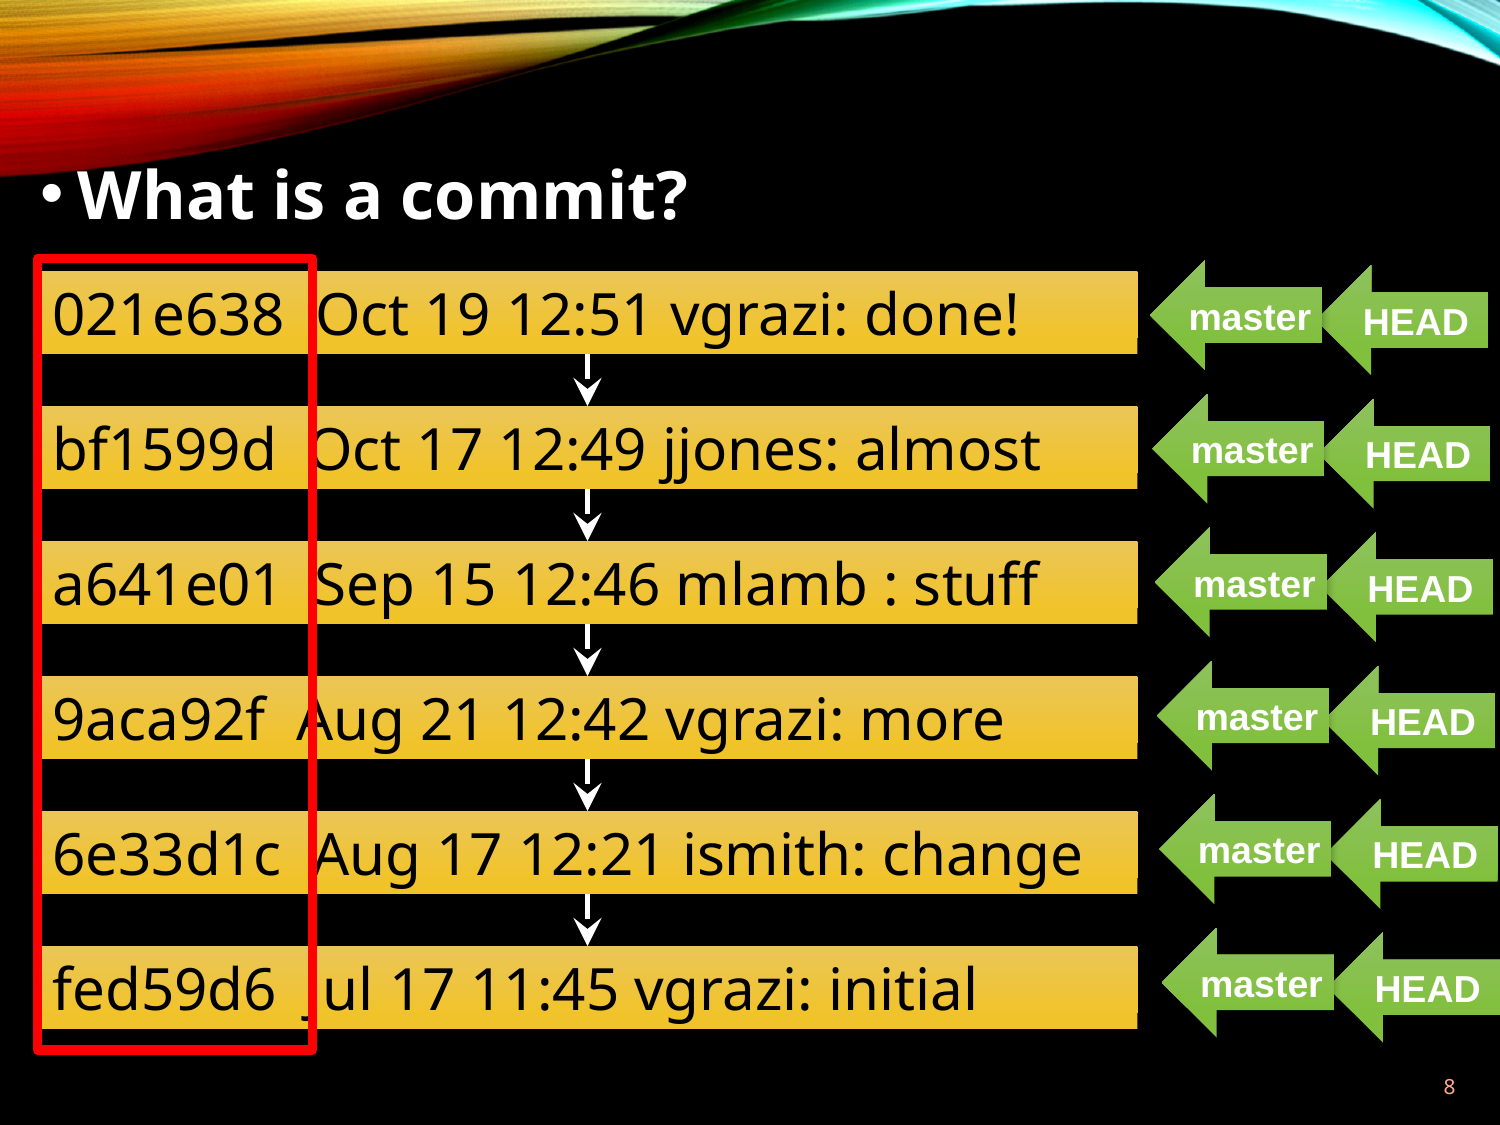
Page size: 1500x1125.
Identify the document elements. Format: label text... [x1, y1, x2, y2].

text_box master [1152, 393, 1325, 504]
text_box HEAD [1331, 398, 1491, 509]
text_box master [1149, 260, 1323, 371]
text_box HEAD [1340, 932, 1500, 1043]
footer 7 [1337, 1070, 1459, 1108]
list What is a commit? [40, 143, 1460, 238]
text_box HEAD [1330, 265, 1489, 376]
text_box HEAD [1335, 532, 1493, 643]
text_box HEAD [1335, 665, 1496, 776]
text_box master [1154, 527, 1327, 638]
text_box HEAD [1340, 799, 1498, 910]
text_box bf1599d Oct 17 12:49 jjones: almost [313, 406, 1138, 489]
picture [0, 0, 1500, 178]
text_box master [1161, 927, 1334, 1038]
text_box [36, 258, 313, 1051]
text_box master [1159, 794, 1332, 905]
text_box master [1157, 660, 1330, 771]
text_box 6e33d1c Aug 17 12:21 ismith: change [313, 811, 1138, 894]
text_box a641e01 Sep 15 12:46 mlamb : stuff [313, 541, 1138, 624]
text_box 021e638 Oct 19 12:51 vgrazi: done! [313, 271, 1138, 354]
text_box 9aca92f Aug 21 12:42 vgrazi: more [313, 676, 1138, 759]
text_box fed59d6 Jul 17 11:45 vgrazi: initial [313, 946, 1138, 1029]
